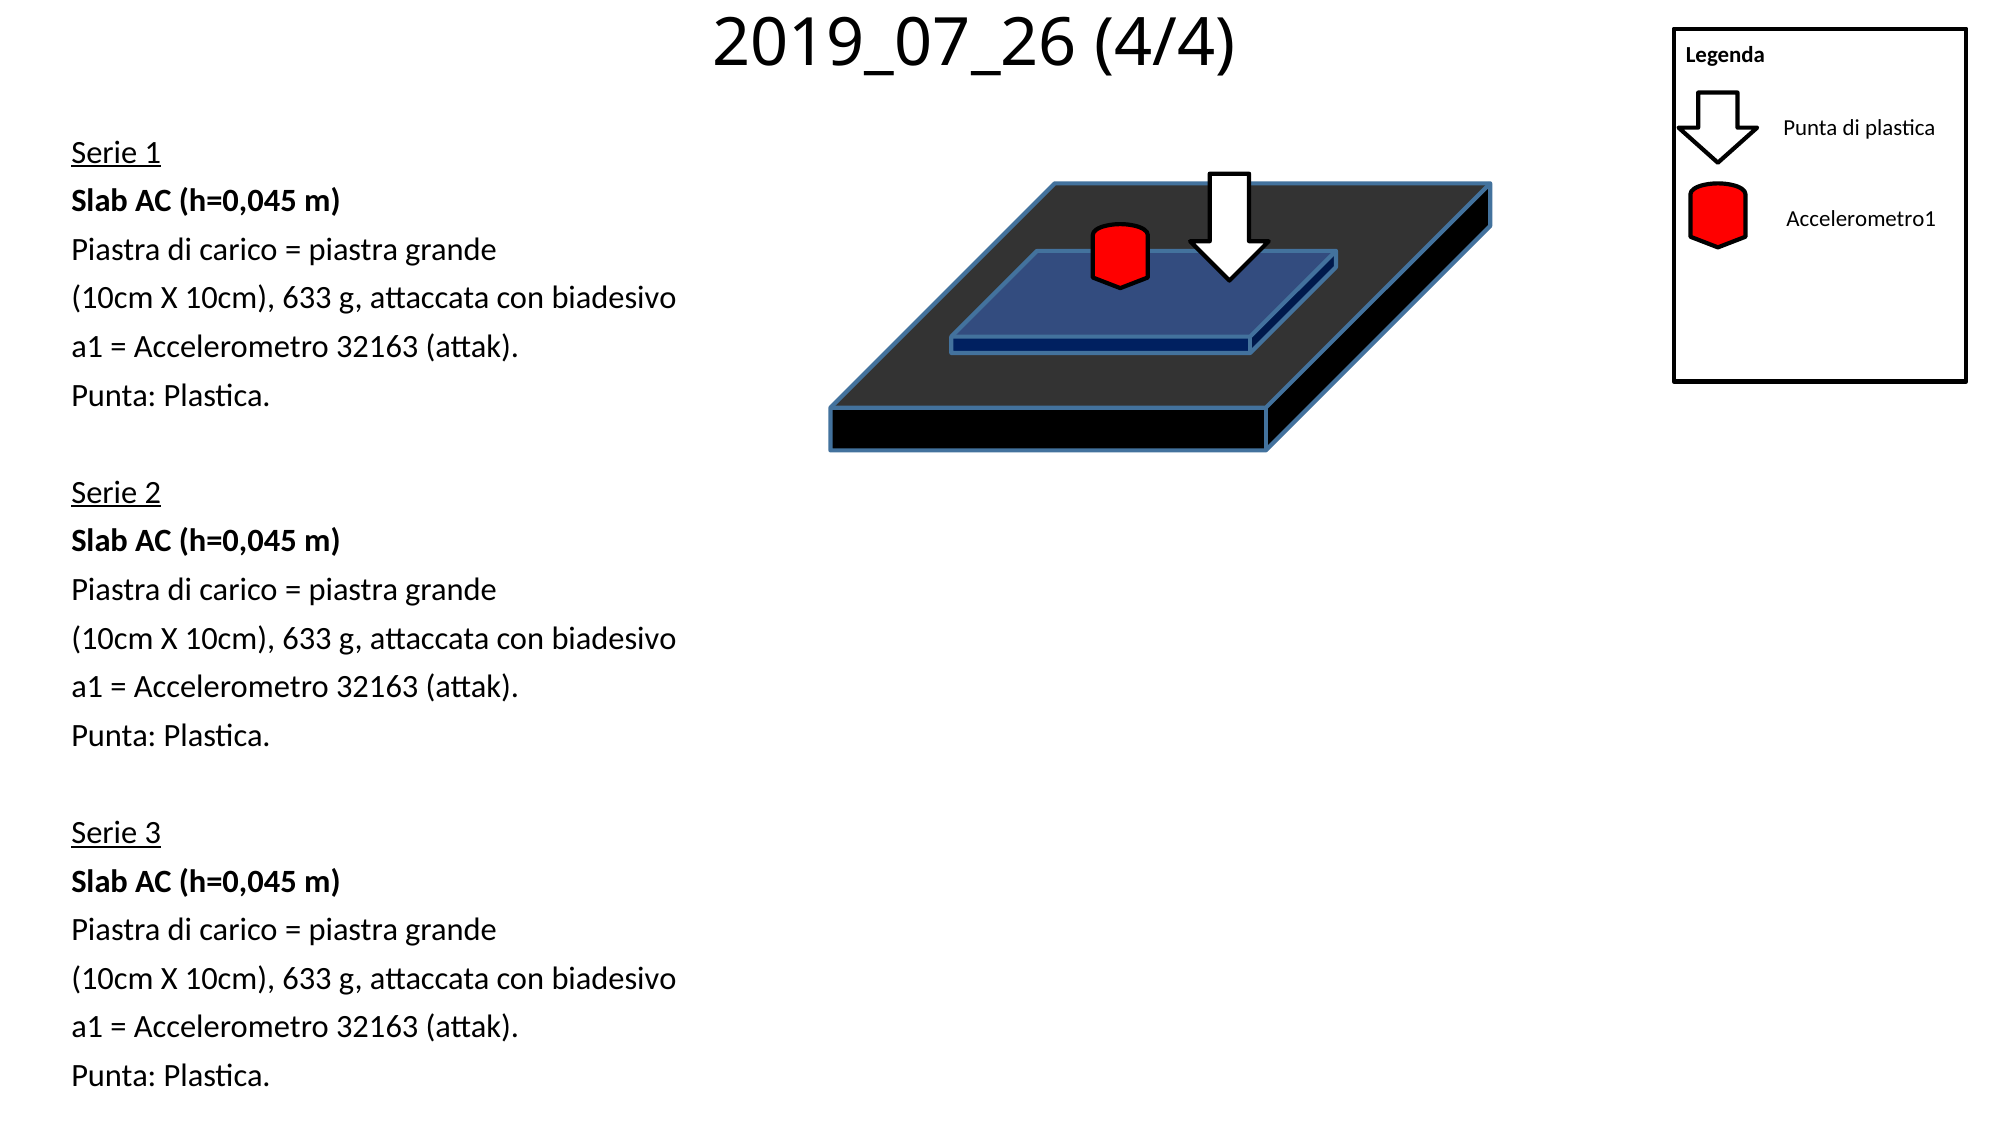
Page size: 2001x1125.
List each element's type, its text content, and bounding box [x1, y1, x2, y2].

text_box [1090, 222, 1150, 291]
text_box Serie 1 Slab AC (h=0,045 m) Piastra di carico = piastra grande (10cm X 10cm), 633 g, attaccata con biadesivo a1 = Accelerometro 32163 (attak). Punta: Plastica. Serie 2 Slab AC (h=0,045 m) Piastra di carico = piastra grande (10cm X 10cm), 633 g, attaccata con biadesivo a1 = Accelerometro 32163 (attak). Punta: Plastica. Serie 3 Slab AC (h=0,045 m) Piastra di carico = piastra grande (10cm X 10cm), 633 g, attaccata con biadesivo a1 = Accelerometro 32163 (attak). Punta: Plastica. [56, 127, 1946, 1107]
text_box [1670, 28, 1967, 382]
text_box S [958, 253, 1329, 334]
text_box [949, 248, 1339, 356]
text_box 2019_07_26 (4/4) [0, 0, 2000, 128]
text_box [1188, 171, 1271, 283]
